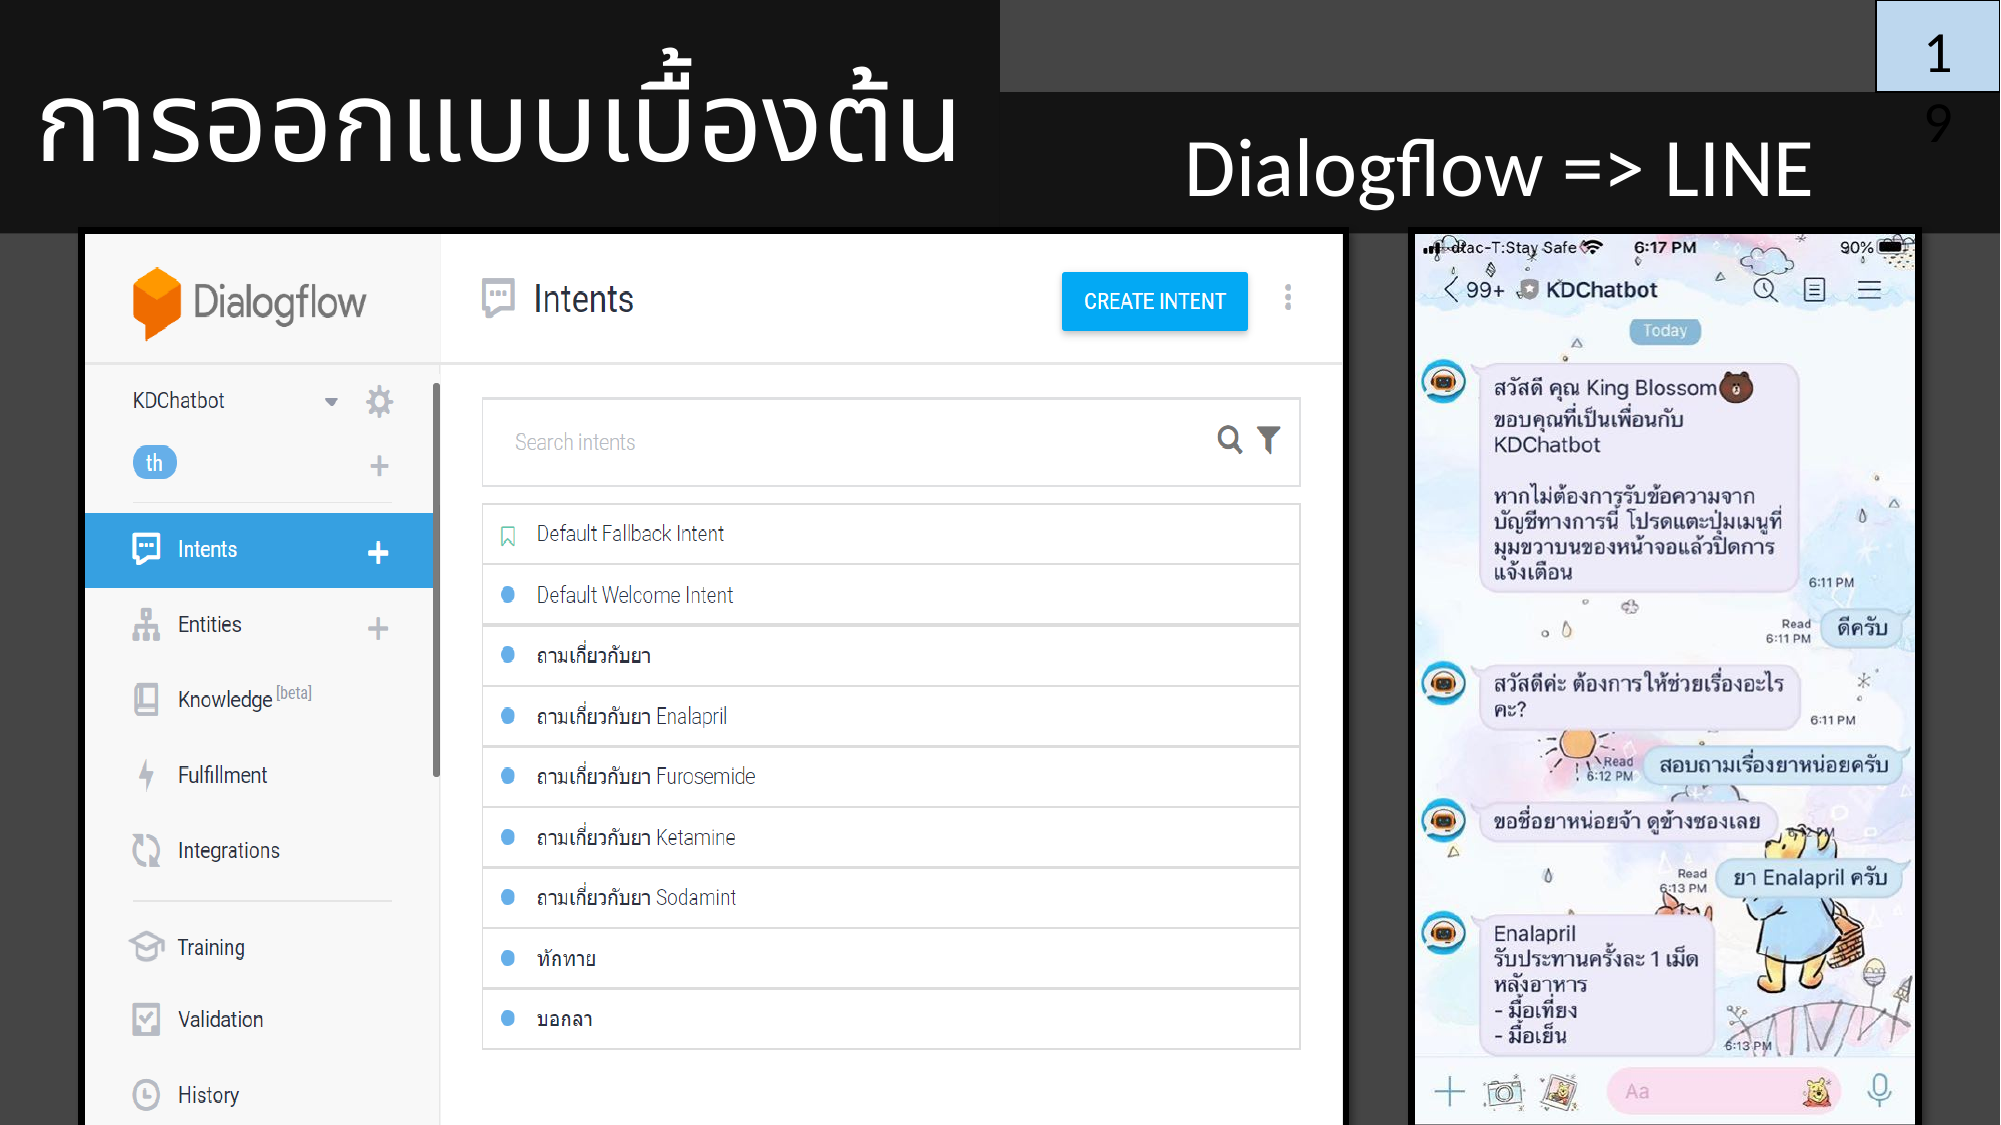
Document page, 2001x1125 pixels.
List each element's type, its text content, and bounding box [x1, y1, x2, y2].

picture [84, 233, 1343, 1125]
picture [1414, 233, 1916, 1125]
text_box 19 [1897, 6, 1980, 91]
text_box [1875, 0, 2000, 91]
text_box การออกแบบเบื้องต้น [0, 0, 1001, 234]
text_box Dialogflow => LINE [1001, 91, 2000, 234]
